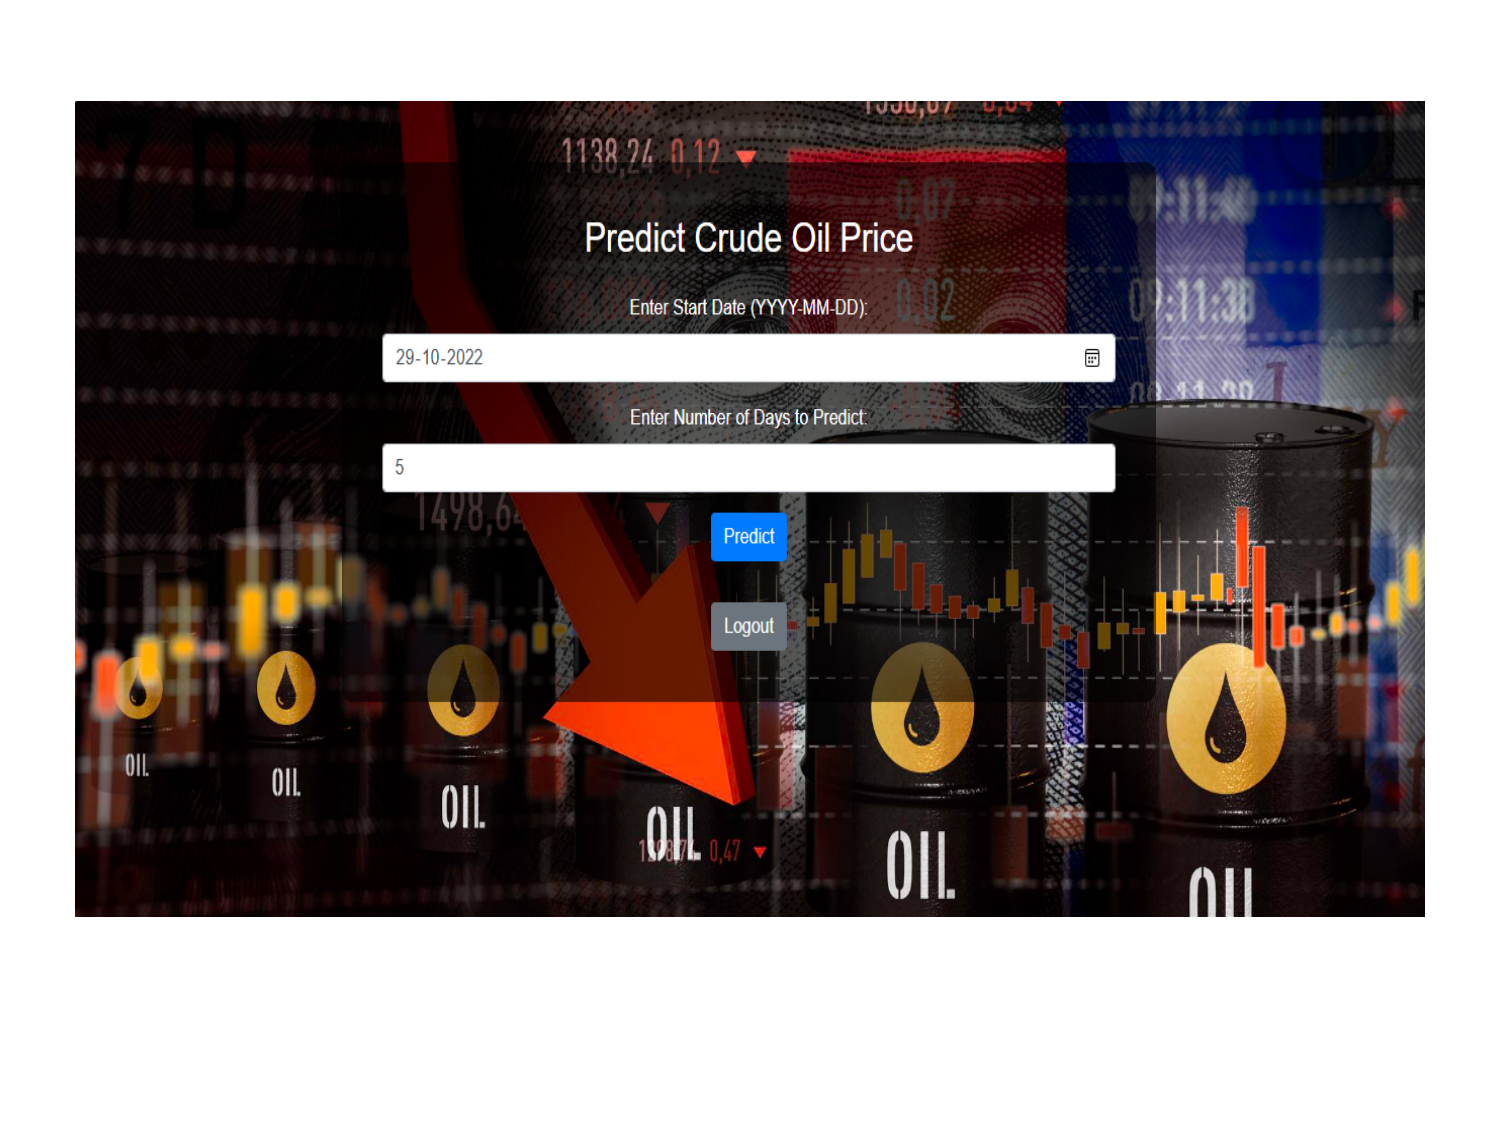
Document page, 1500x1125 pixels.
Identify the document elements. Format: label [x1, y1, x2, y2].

list [74, 101, 1426, 918]
